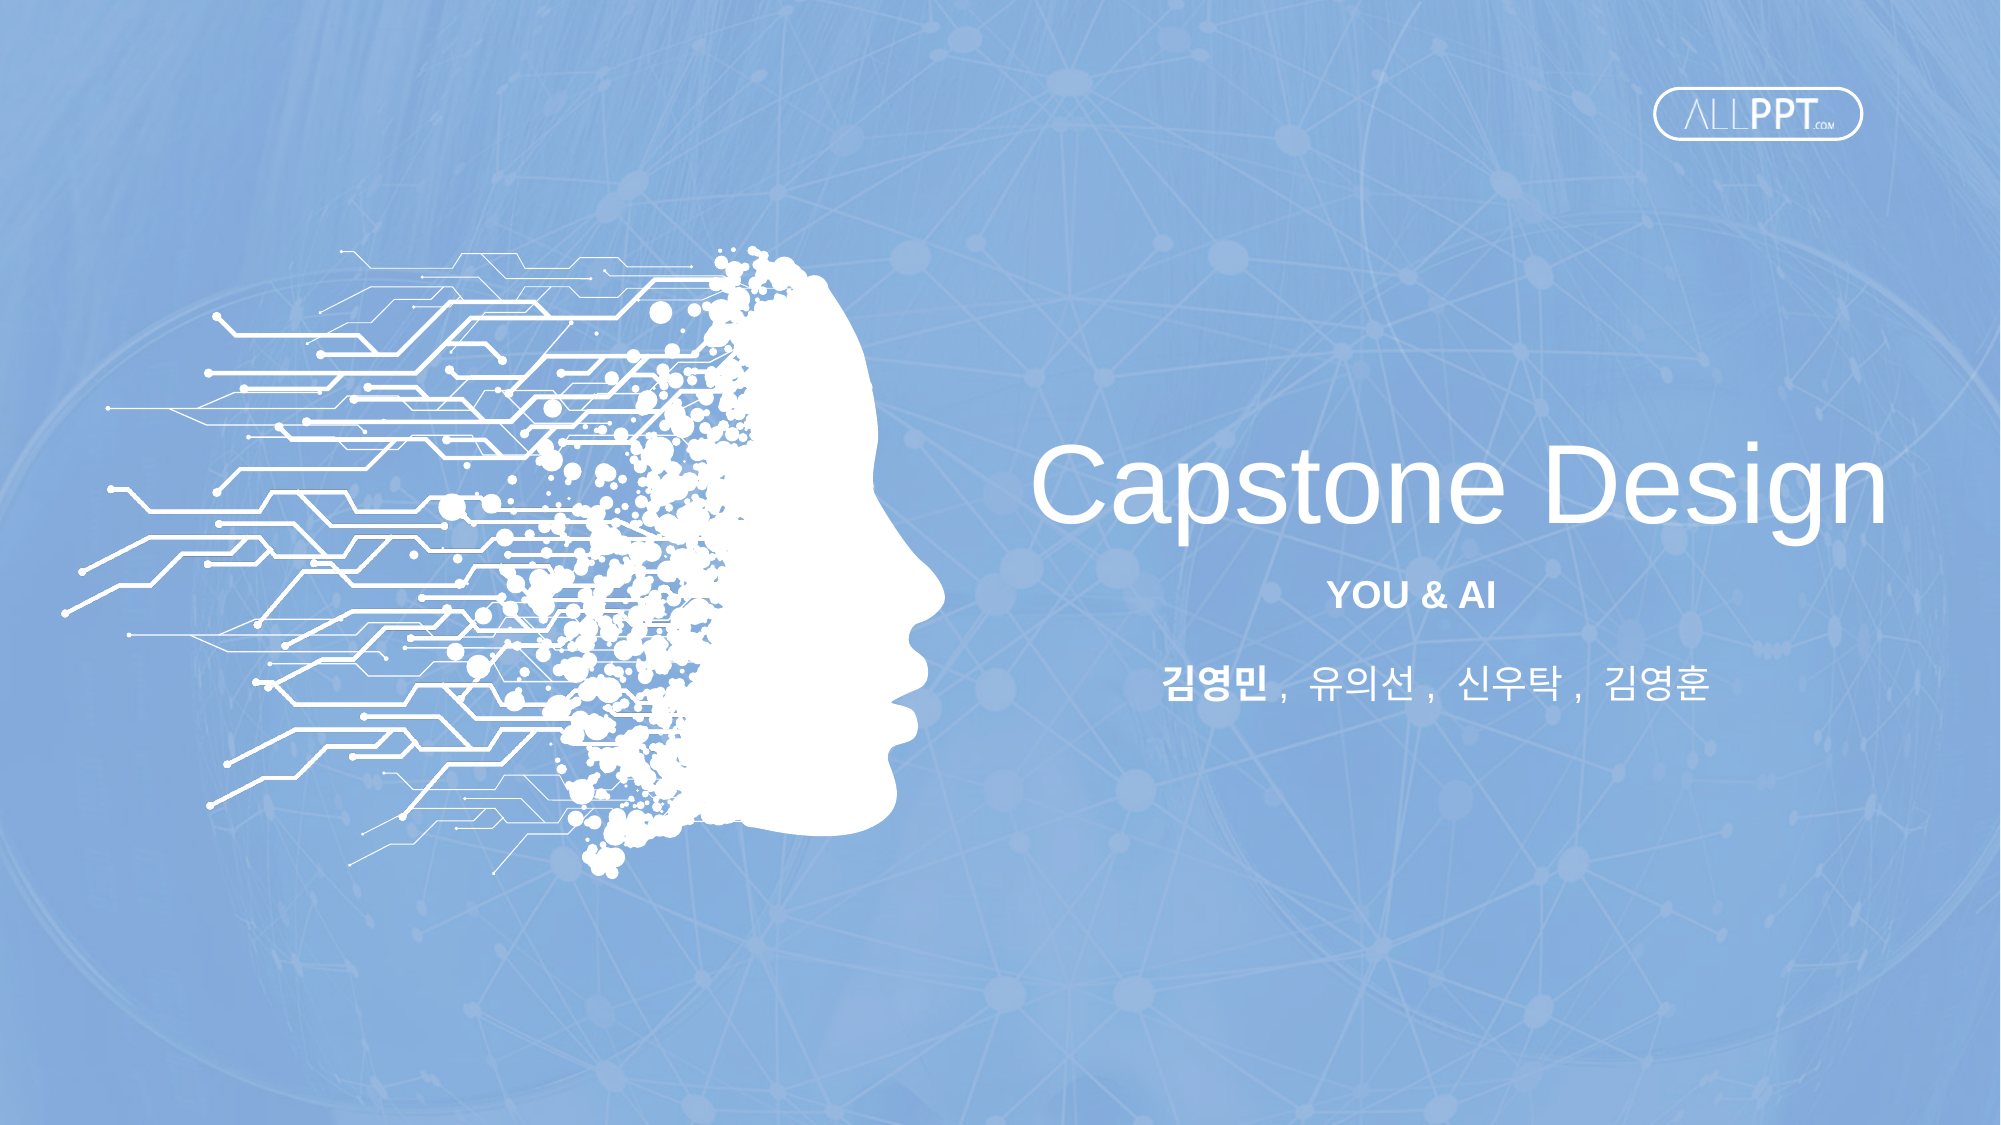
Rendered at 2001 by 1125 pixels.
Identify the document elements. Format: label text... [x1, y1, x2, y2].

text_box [59, 245, 944, 880]
text_box YOU & AI [1311, 562, 1524, 624]
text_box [1654, 88, 1862, 140]
text_box 김영민, 유의선, 신우탁, 김영훈 [1146, 652, 2000, 714]
text_box Capstone Design [1013, 403, 1934, 554]
